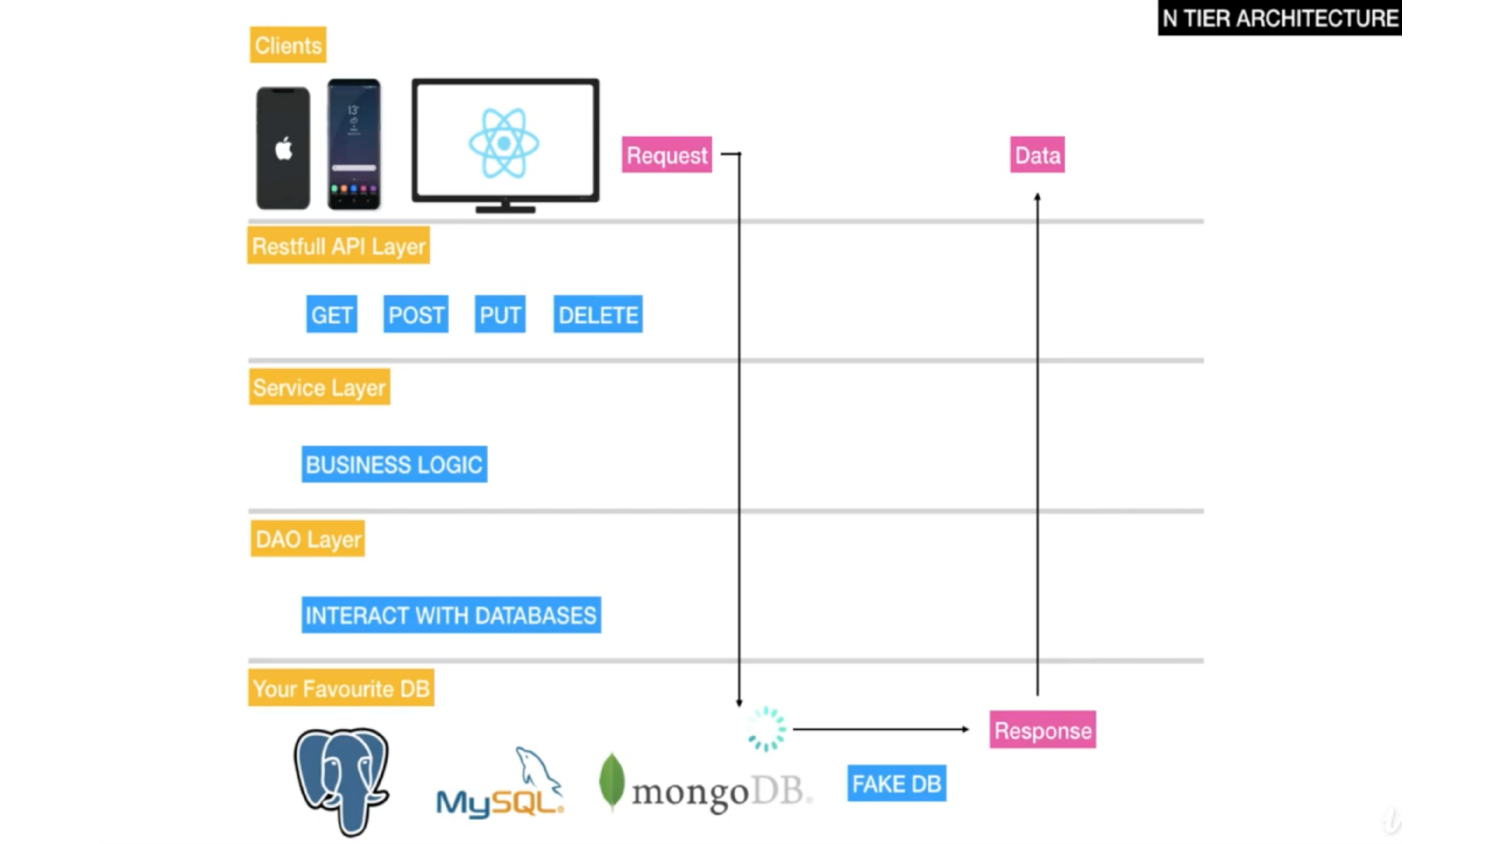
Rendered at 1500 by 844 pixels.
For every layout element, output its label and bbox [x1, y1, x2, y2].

picture [98, 0, 1402, 844]
